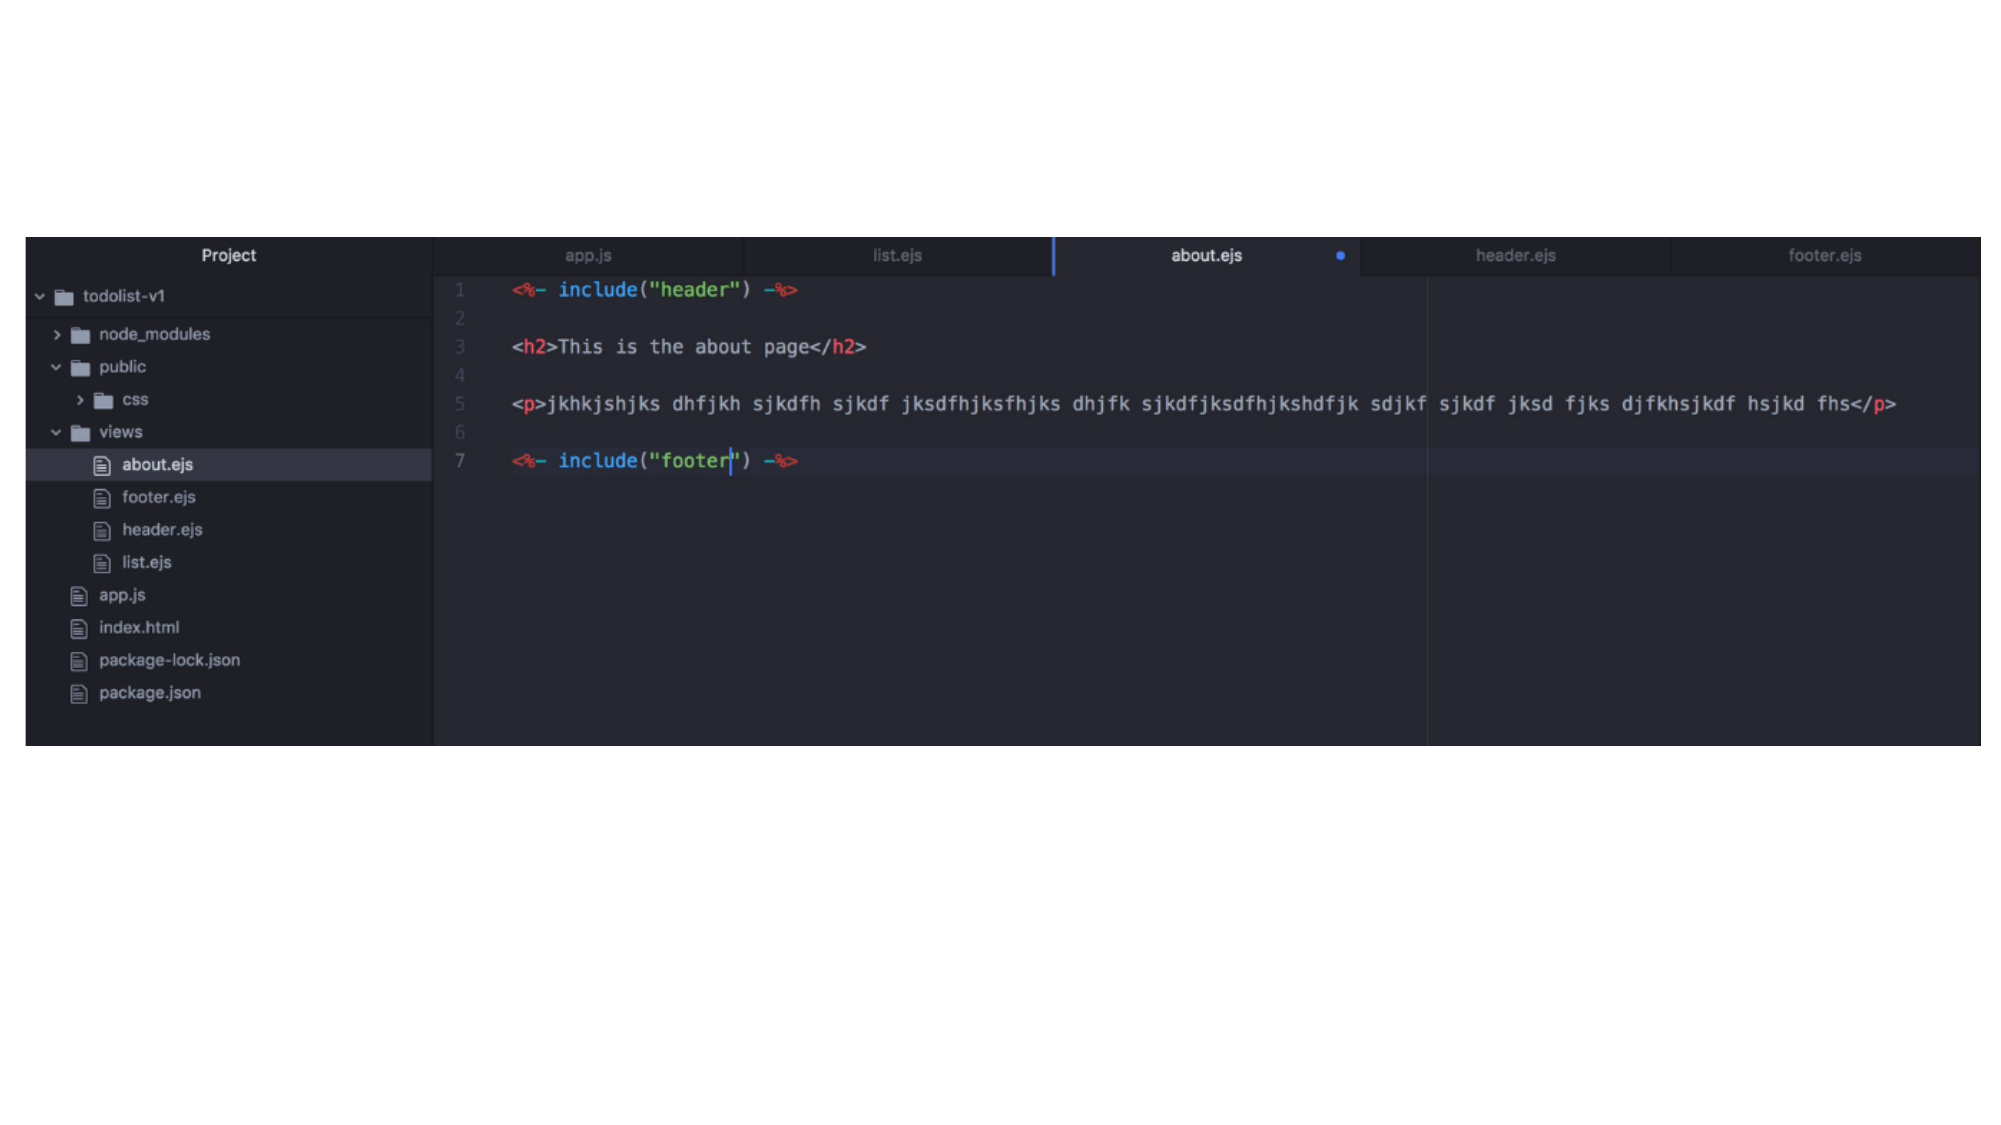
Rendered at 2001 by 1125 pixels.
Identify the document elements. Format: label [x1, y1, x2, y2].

picture [25, 236, 1981, 746]
